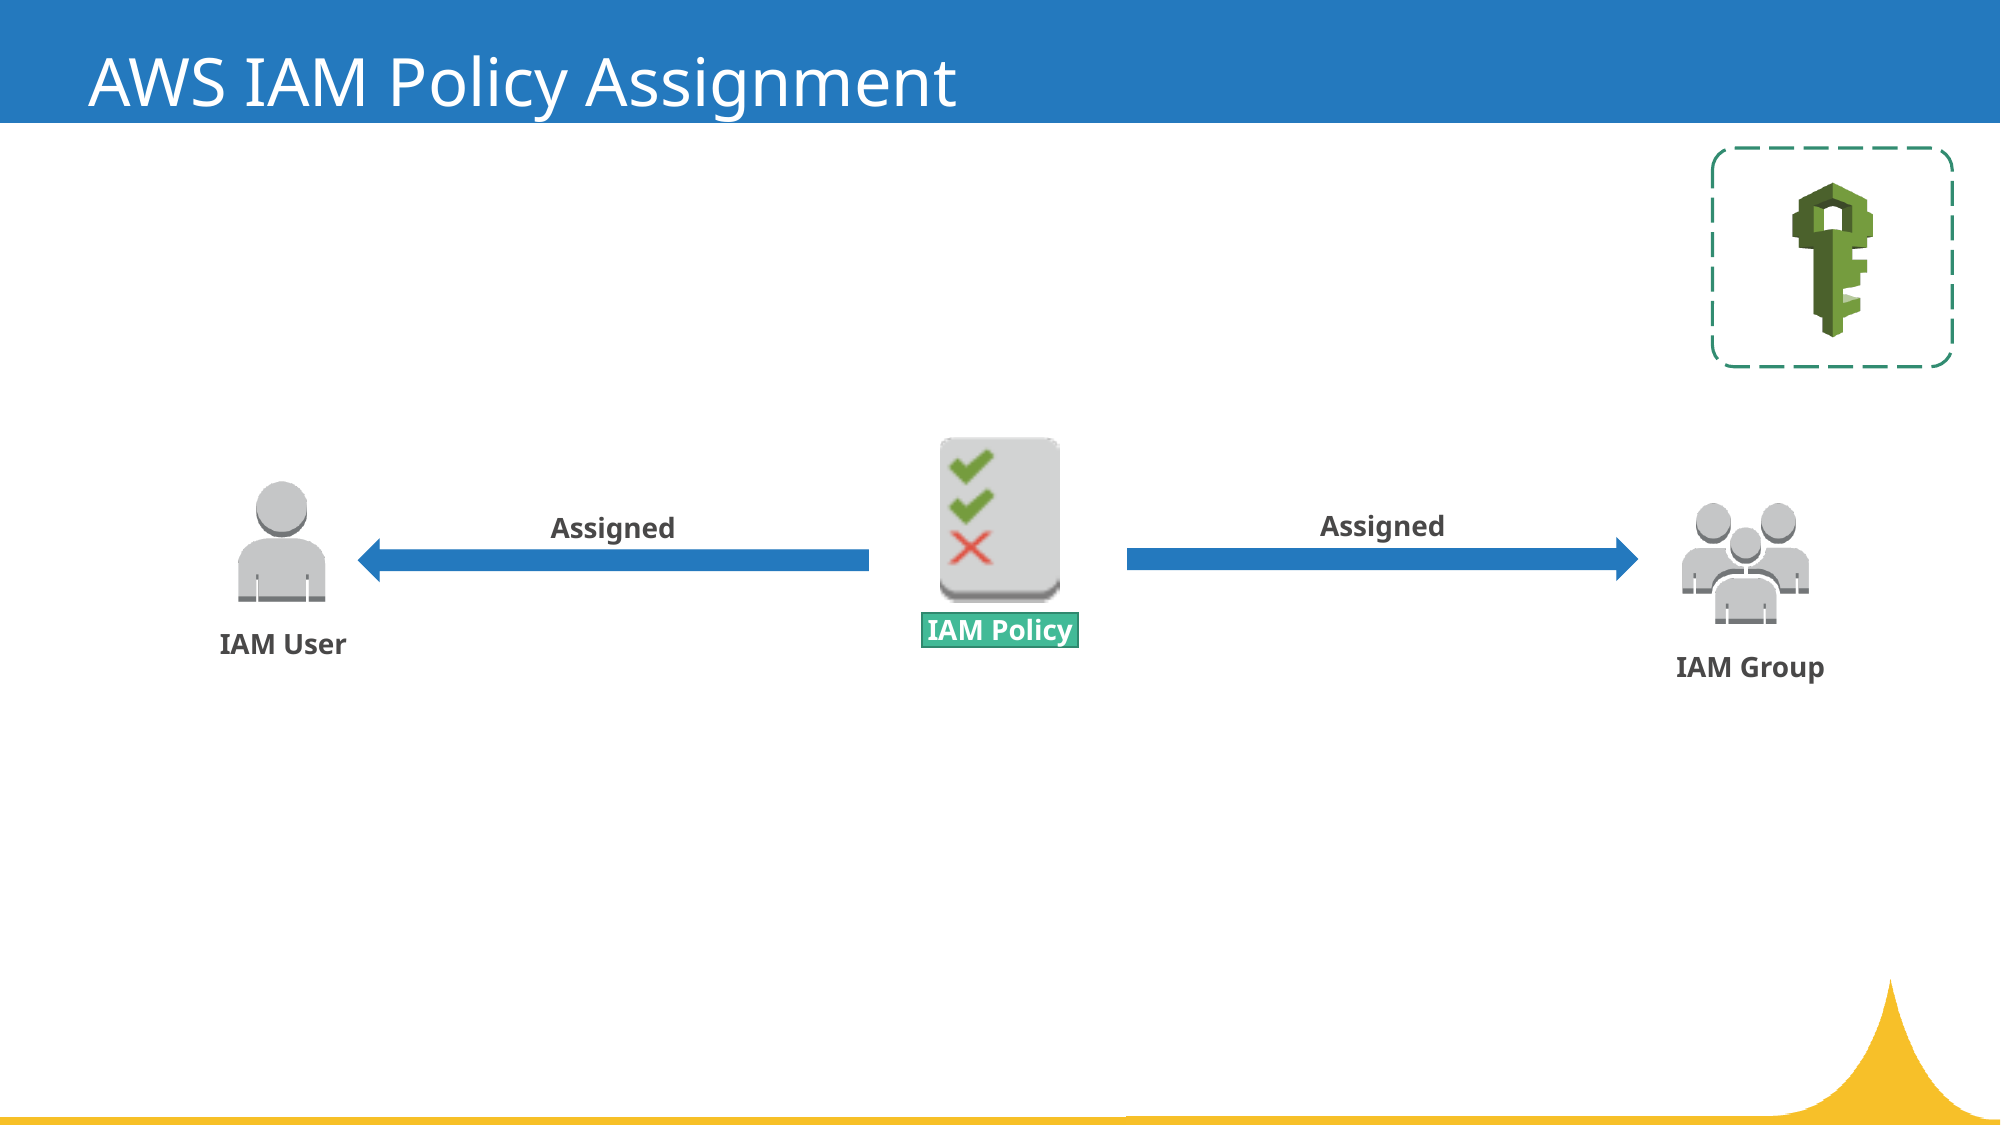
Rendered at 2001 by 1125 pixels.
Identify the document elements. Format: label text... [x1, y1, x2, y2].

picture [1752, 179, 1913, 340]
text_box [1711, 147, 1953, 368]
title AWS IAM Policy Assignment [73, 25, 1869, 145]
text_box [1127, 536, 1639, 582]
text_box Assigned [470, 503, 756, 552]
text_box IAM User [205, 627, 362, 661]
text_box Assigned [1239, 501, 1526, 550]
text_box [362, 538, 869, 583]
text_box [922, 437, 1078, 647]
picture [201, 461, 362, 622]
text_box IAM Group [1663, 649, 1839, 683]
picture [1665, 483, 1826, 644]
picture [1126, 926, 2001, 1125]
